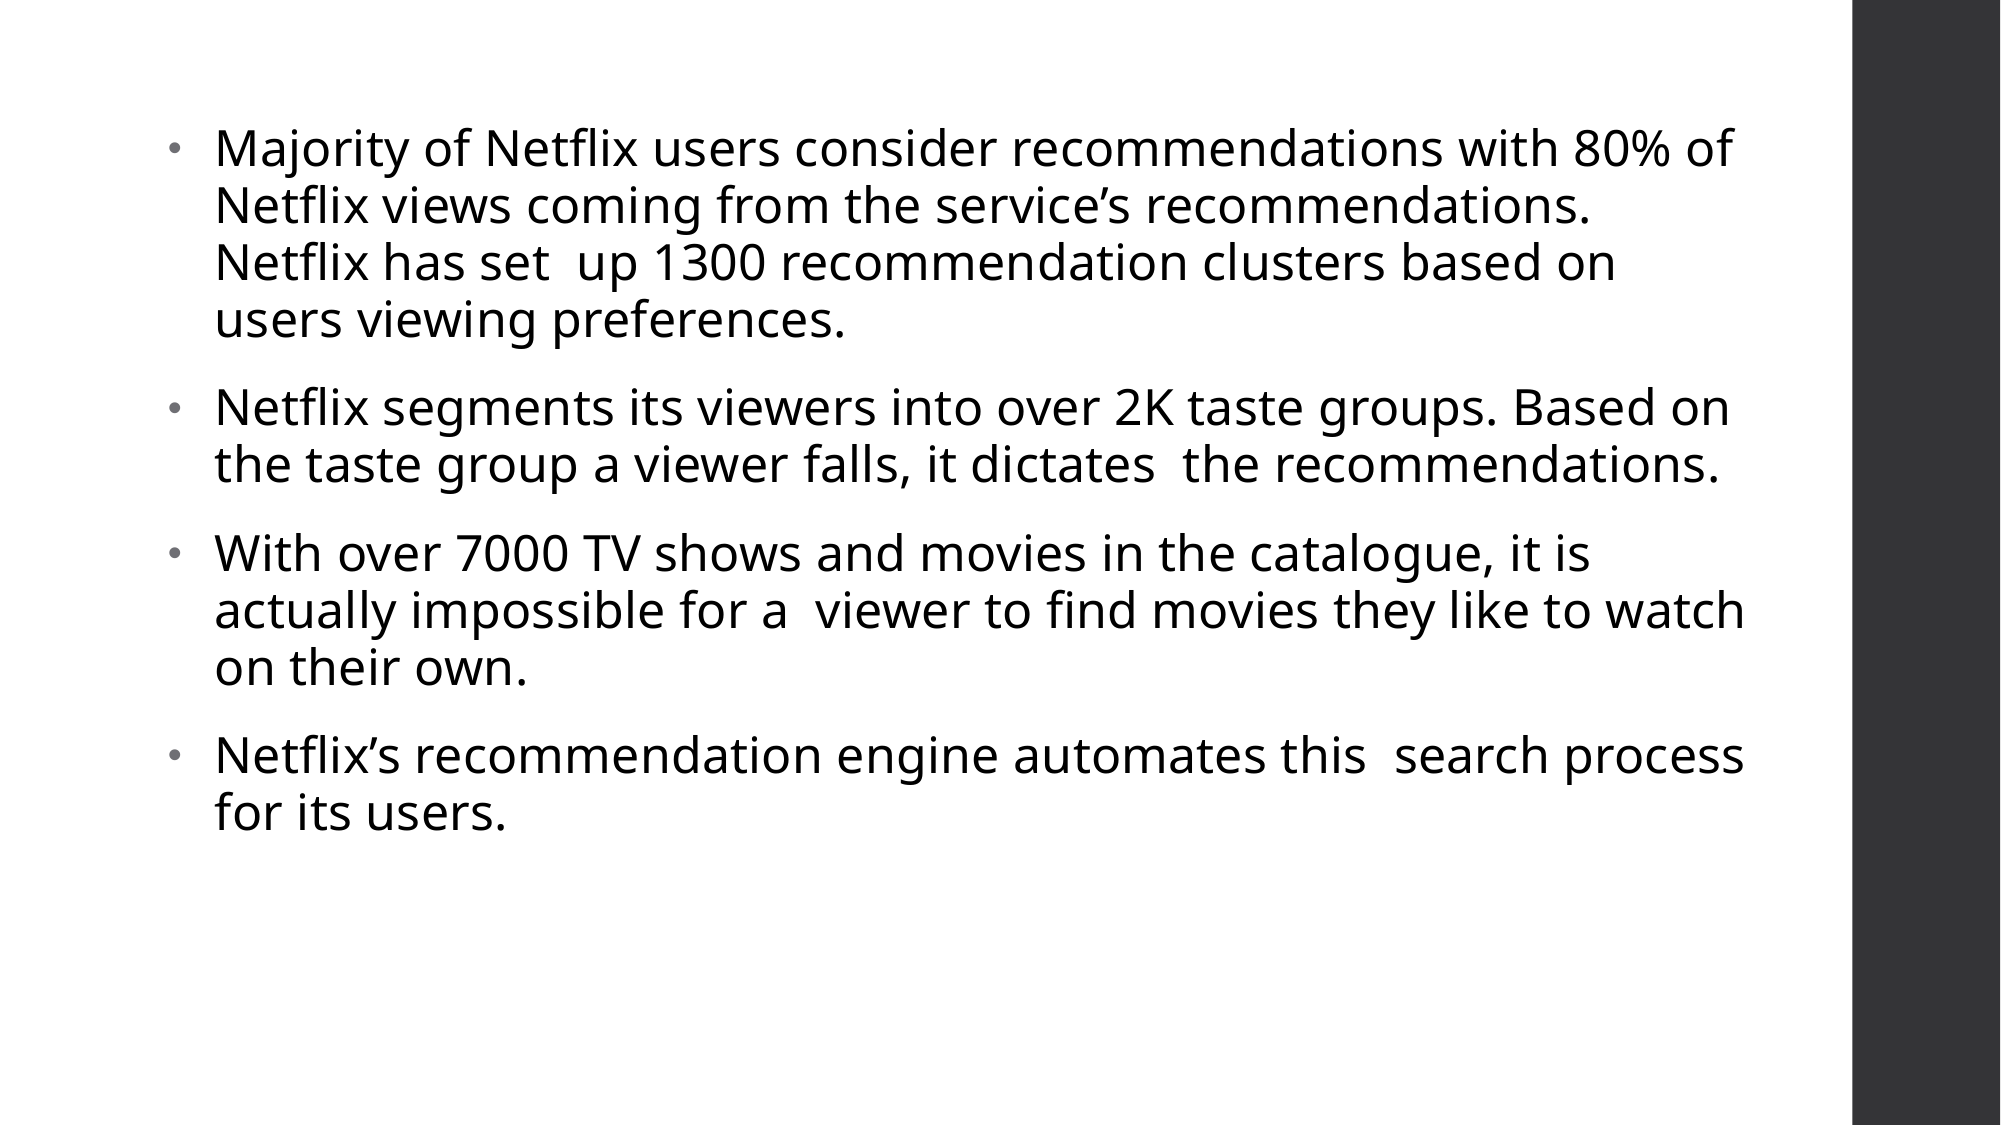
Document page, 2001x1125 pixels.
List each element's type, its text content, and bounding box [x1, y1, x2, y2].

list Majority of Netflix users consider recommendations with 80% of Netflix views coming from the service’s recommendations. Netflix has set up 1300 recommendation clusters based on users viewing preferences. Netflix segments its viewers into over 2K taste groups. Based on the taste group a viewer falls, it dictates the recommendations. With over 7000 TV shows and movies in the catalogue, it is actually impossible for a viewer to find movies they like to watch on their own. Netflix’s recommendation engine automates this search process for its users. [151, 113, 1773, 1014]
